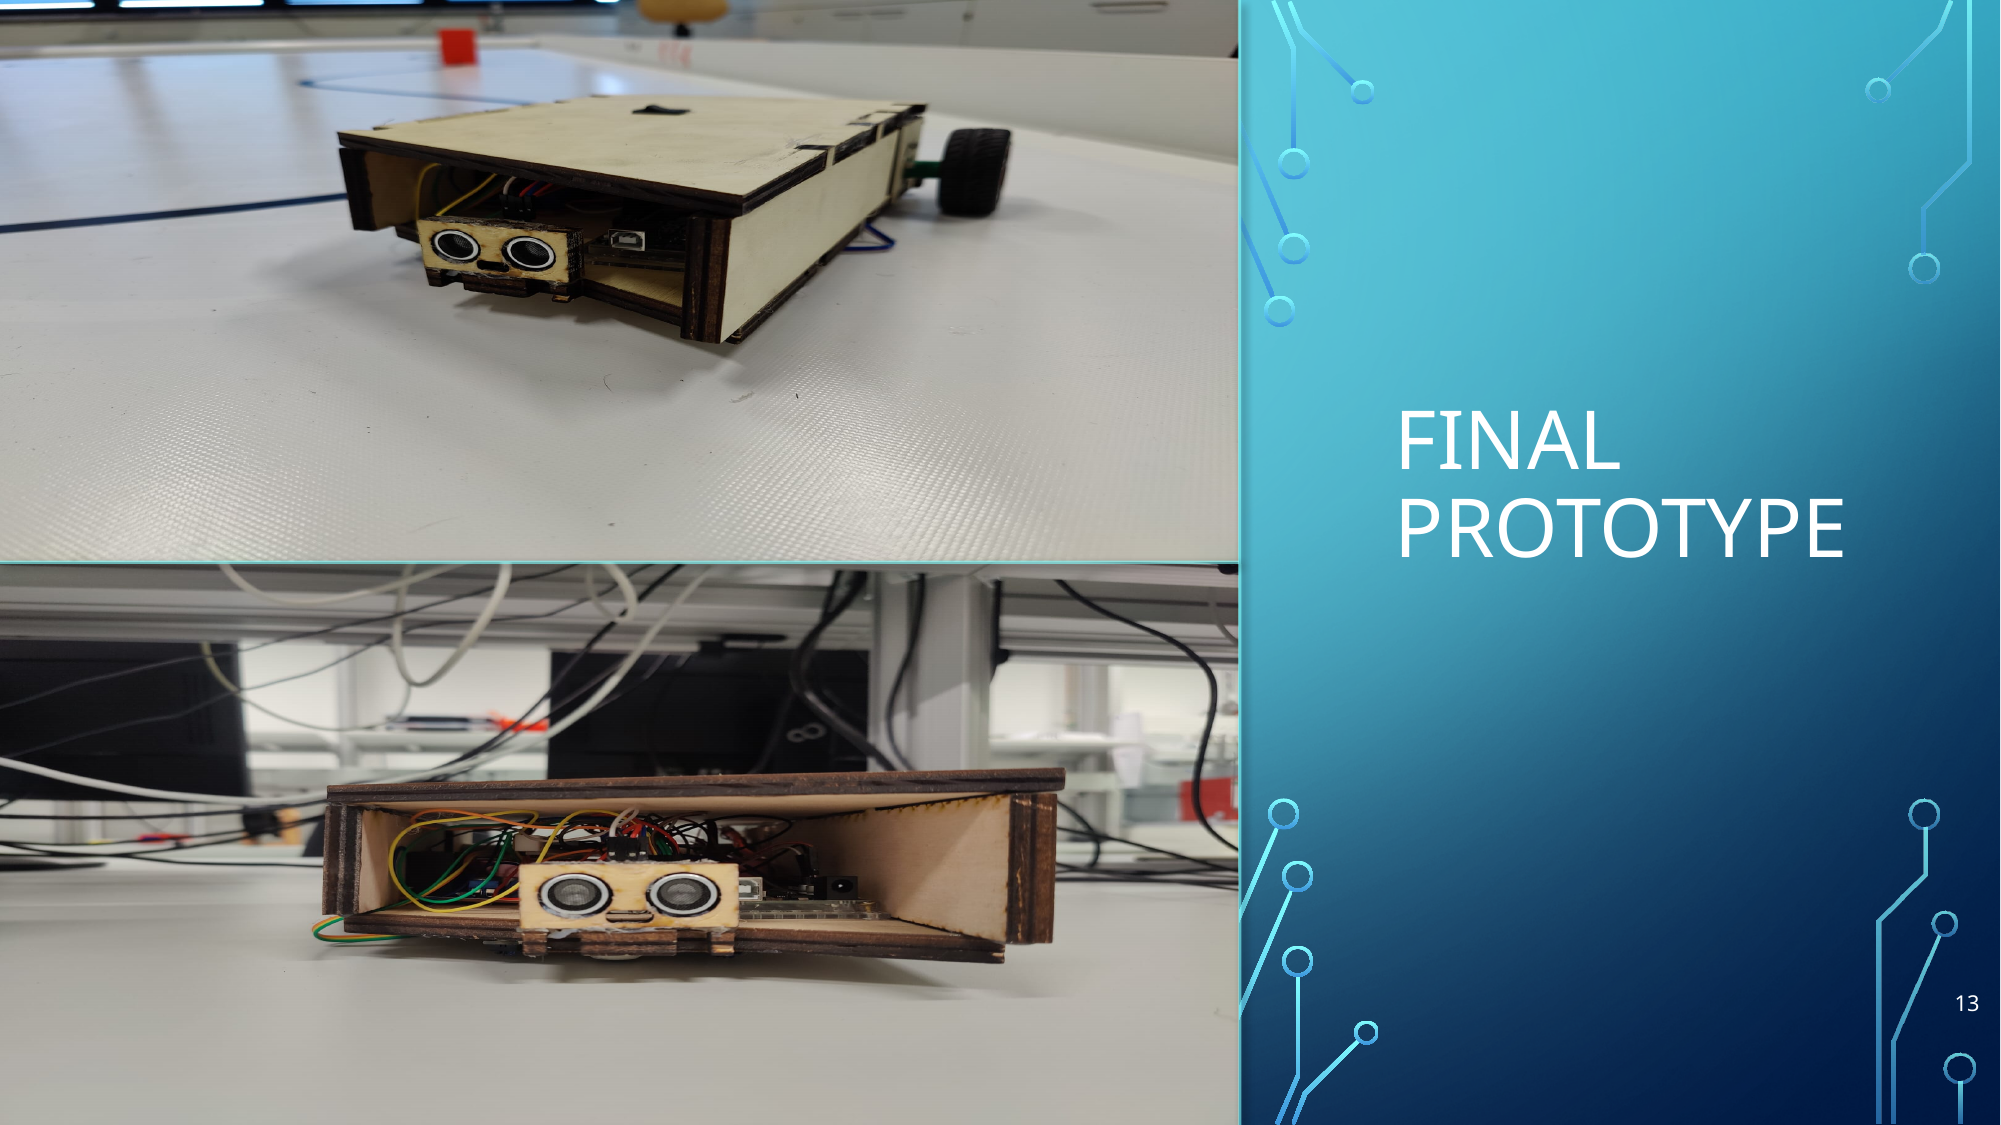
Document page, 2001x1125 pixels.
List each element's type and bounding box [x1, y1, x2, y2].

text_box [1863, 0, 1976, 1124]
picture [0, 563, 1239, 1125]
picture [0, 0, 1239, 561]
text_box [1241, 0, 1381, 1125]
text_box [1381, 0, 2000, 1125]
